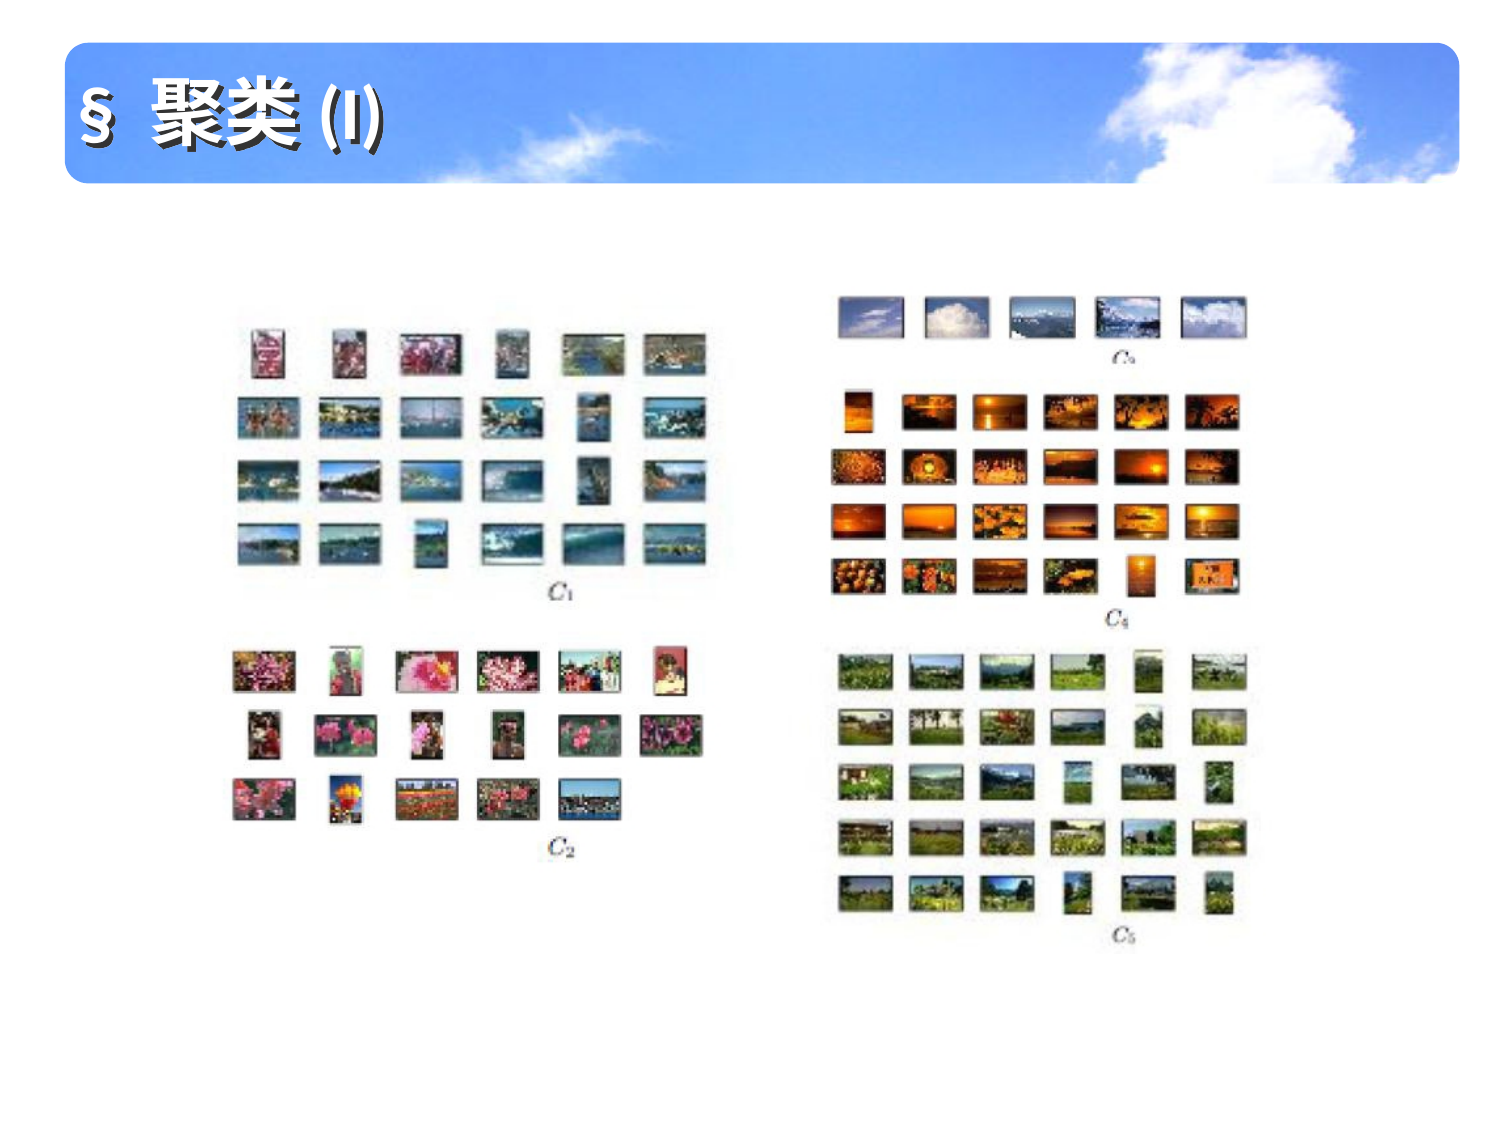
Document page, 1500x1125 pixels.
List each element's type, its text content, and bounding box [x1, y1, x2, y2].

text_box § 聚类(I) [62, 49, 1275, 168]
picture [68, 42, 1460, 184]
picture [219, 274, 1280, 955]
